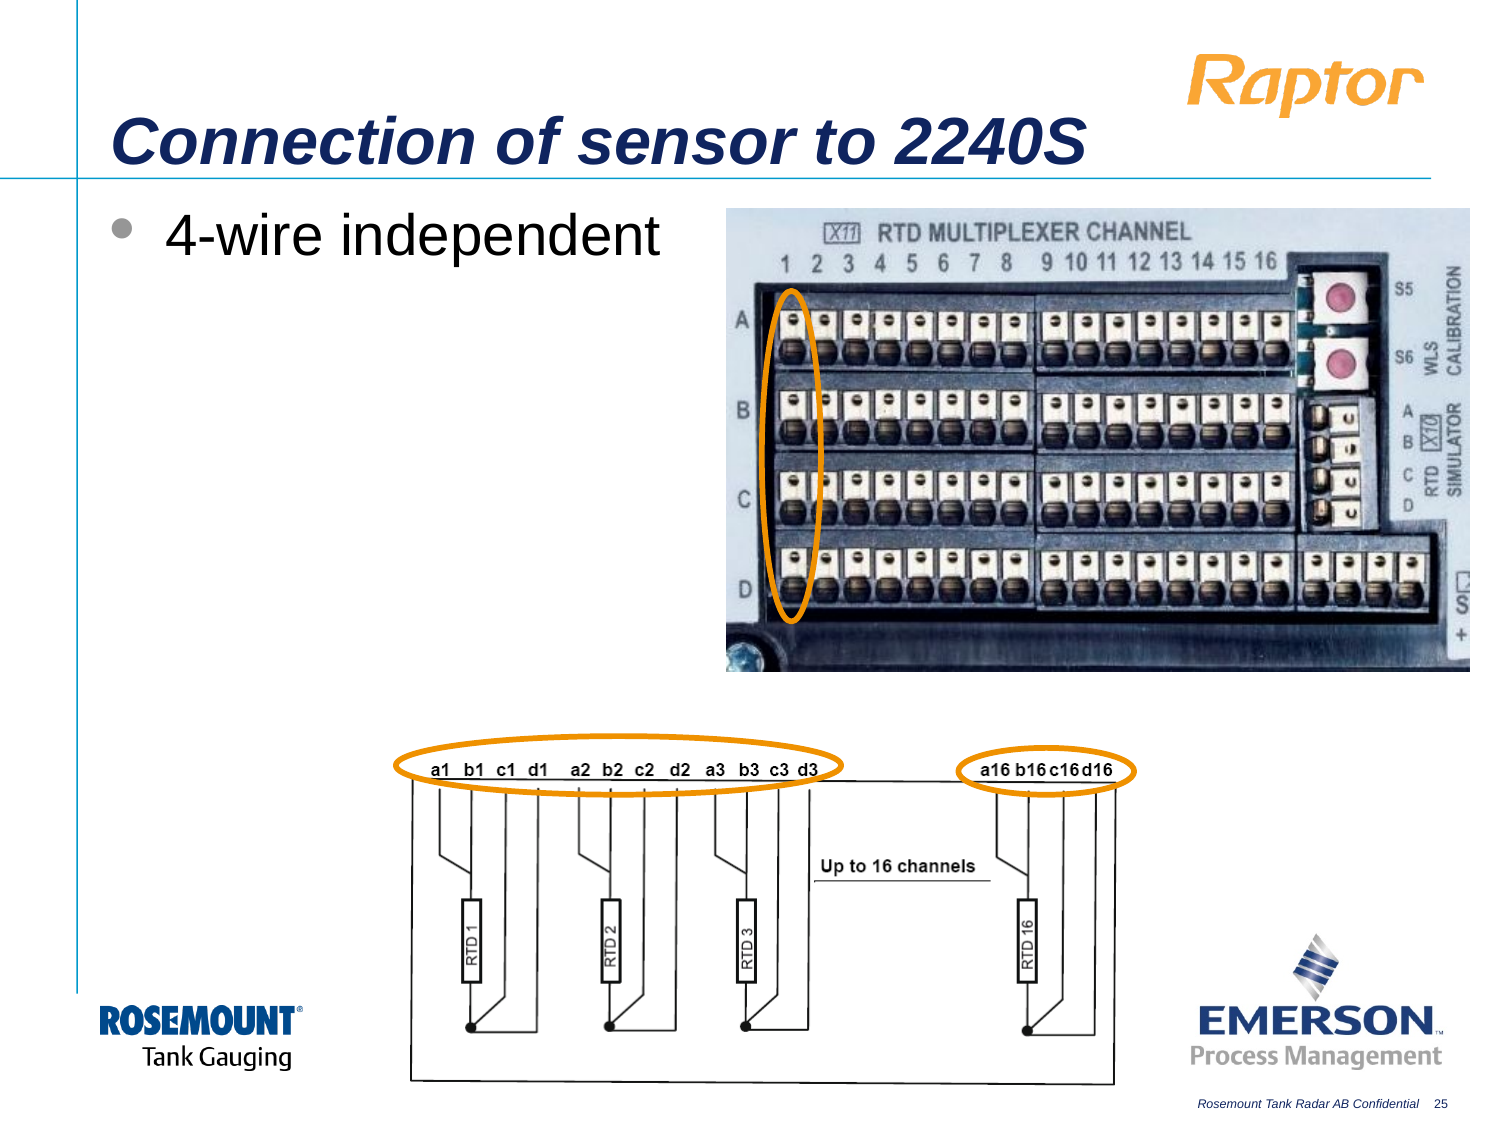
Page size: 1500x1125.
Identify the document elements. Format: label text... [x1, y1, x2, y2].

picture [100, 1005, 303, 1071]
text_box [976, 747, 1116, 757]
picture [407, 759, 1121, 1095]
slide_number 25 [1412, 1095, 1449, 1109]
title Connection of sensor to 2240S [95, 66, 1342, 186]
picture [726, 207, 1470, 672]
picture [1173, 905, 1461, 1098]
text_box [1120, 758, 1135, 783]
list 4-wire independent [93, 197, 715, 944]
picture [1187, 54, 1424, 118]
text_box [395, 736, 832, 773]
